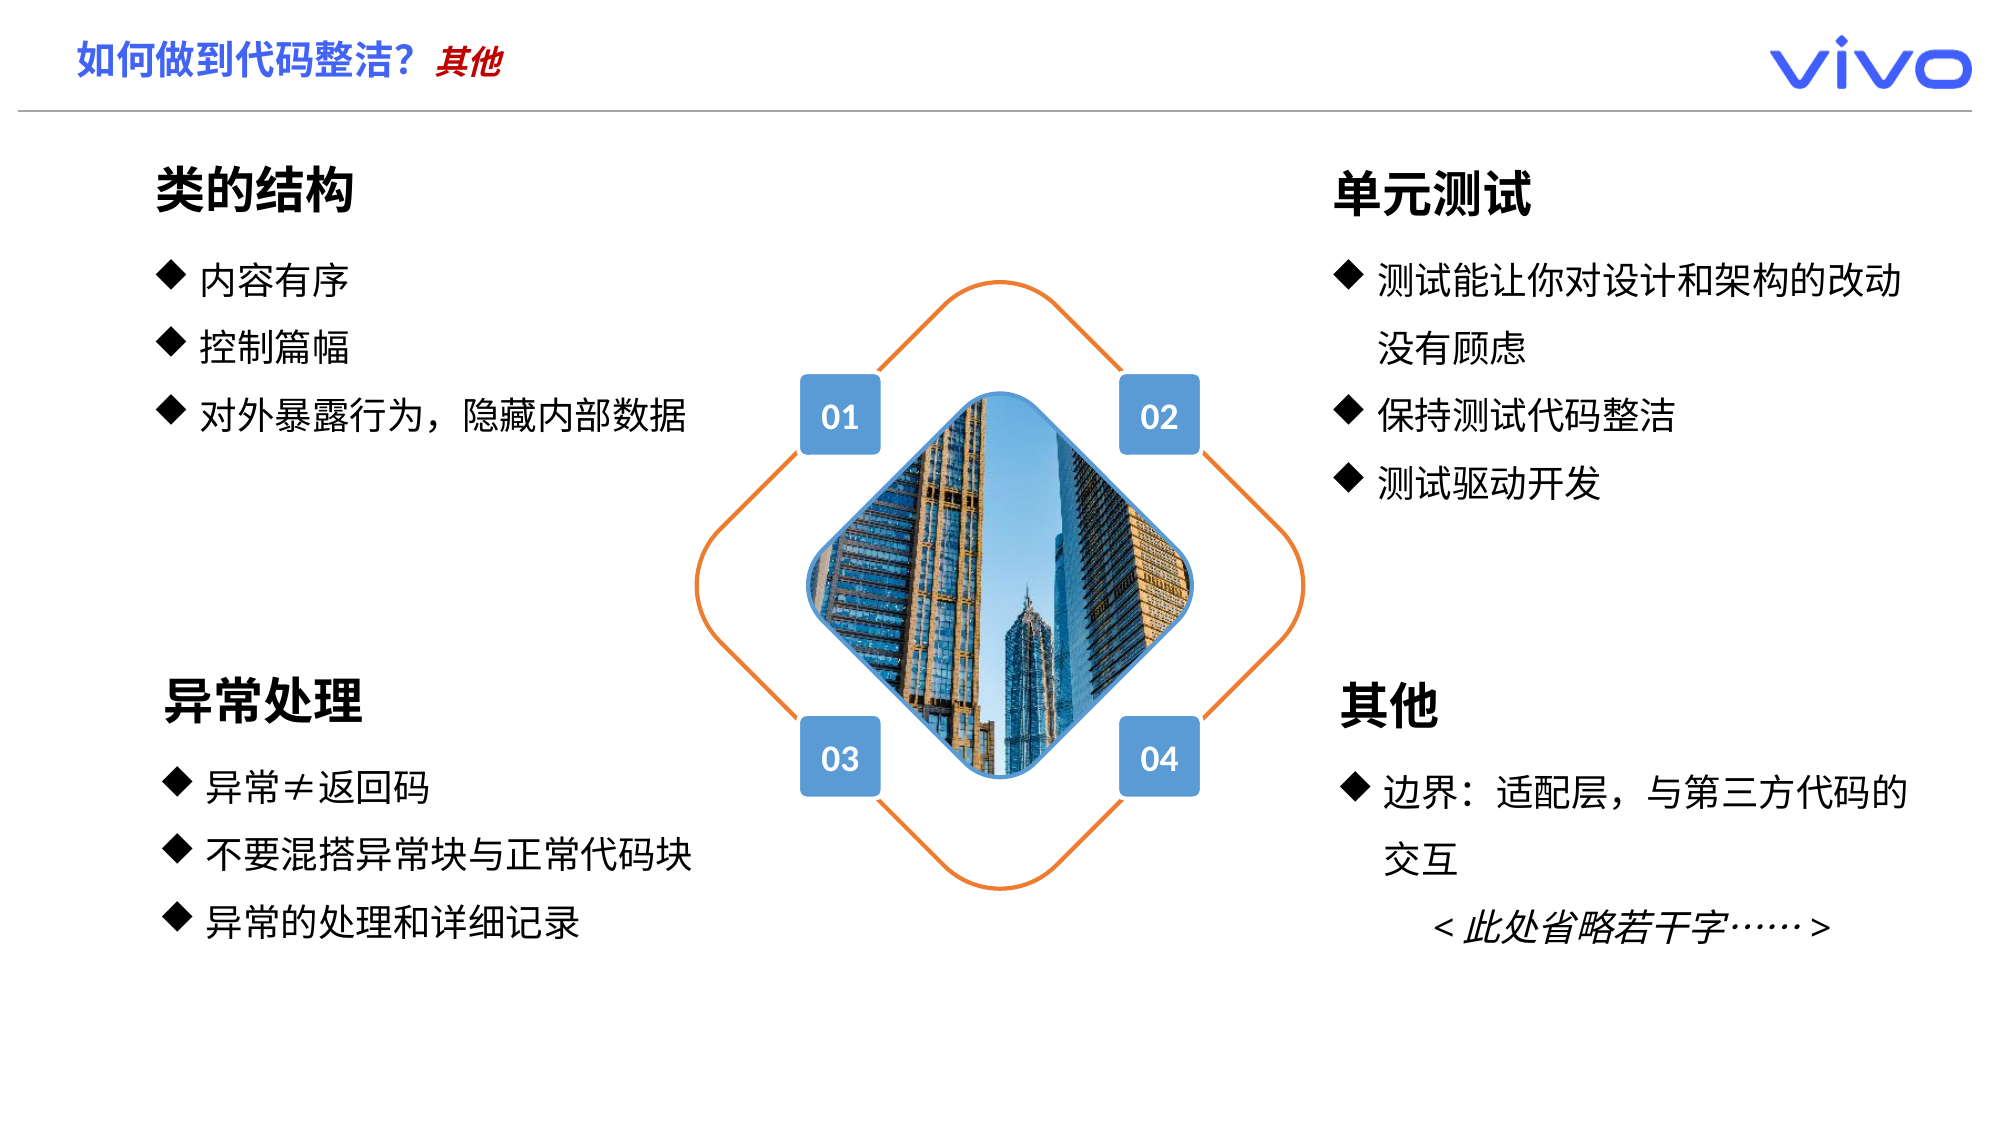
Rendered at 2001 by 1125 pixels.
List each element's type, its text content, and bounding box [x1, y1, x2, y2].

text_box 04 [1116, 712, 1203, 800]
text_box 测试能让你对设计和架构的改动没有顾虑 保持测试代码整洁 测试驱动开发 [1315, 182, 1935, 513]
text_box 如何做到代码整洁？其他 [61, 27, 516, 90]
text_box 边界：适配层，与第三方代码的交互 <此处省略若干字……> [1322, 694, 1941, 957]
picture [1770, 35, 1972, 89]
text_box 其他 [1324, 666, 1631, 694]
text_box 异常处理 [148, 662, 455, 688]
text_box 单元测试 [1317, 154, 1624, 182]
text_box 内容有序 控制篇幅 对外暴露行为，隐藏内部数据 [138, 181, 757, 445]
text_box 类的结构 [140, 151, 441, 181]
text_box 02 [1116, 371, 1203, 458]
text_box 异常≠返回码 不要混搭异常块与正常代码块 异常的处理和详细记录 [144, 688, 822, 951]
text_box [695, 281, 1305, 890]
text_box 01 [796, 371, 884, 458]
text_box 03 [822, 712, 884, 800]
text_box [807, 392, 1193, 779]
